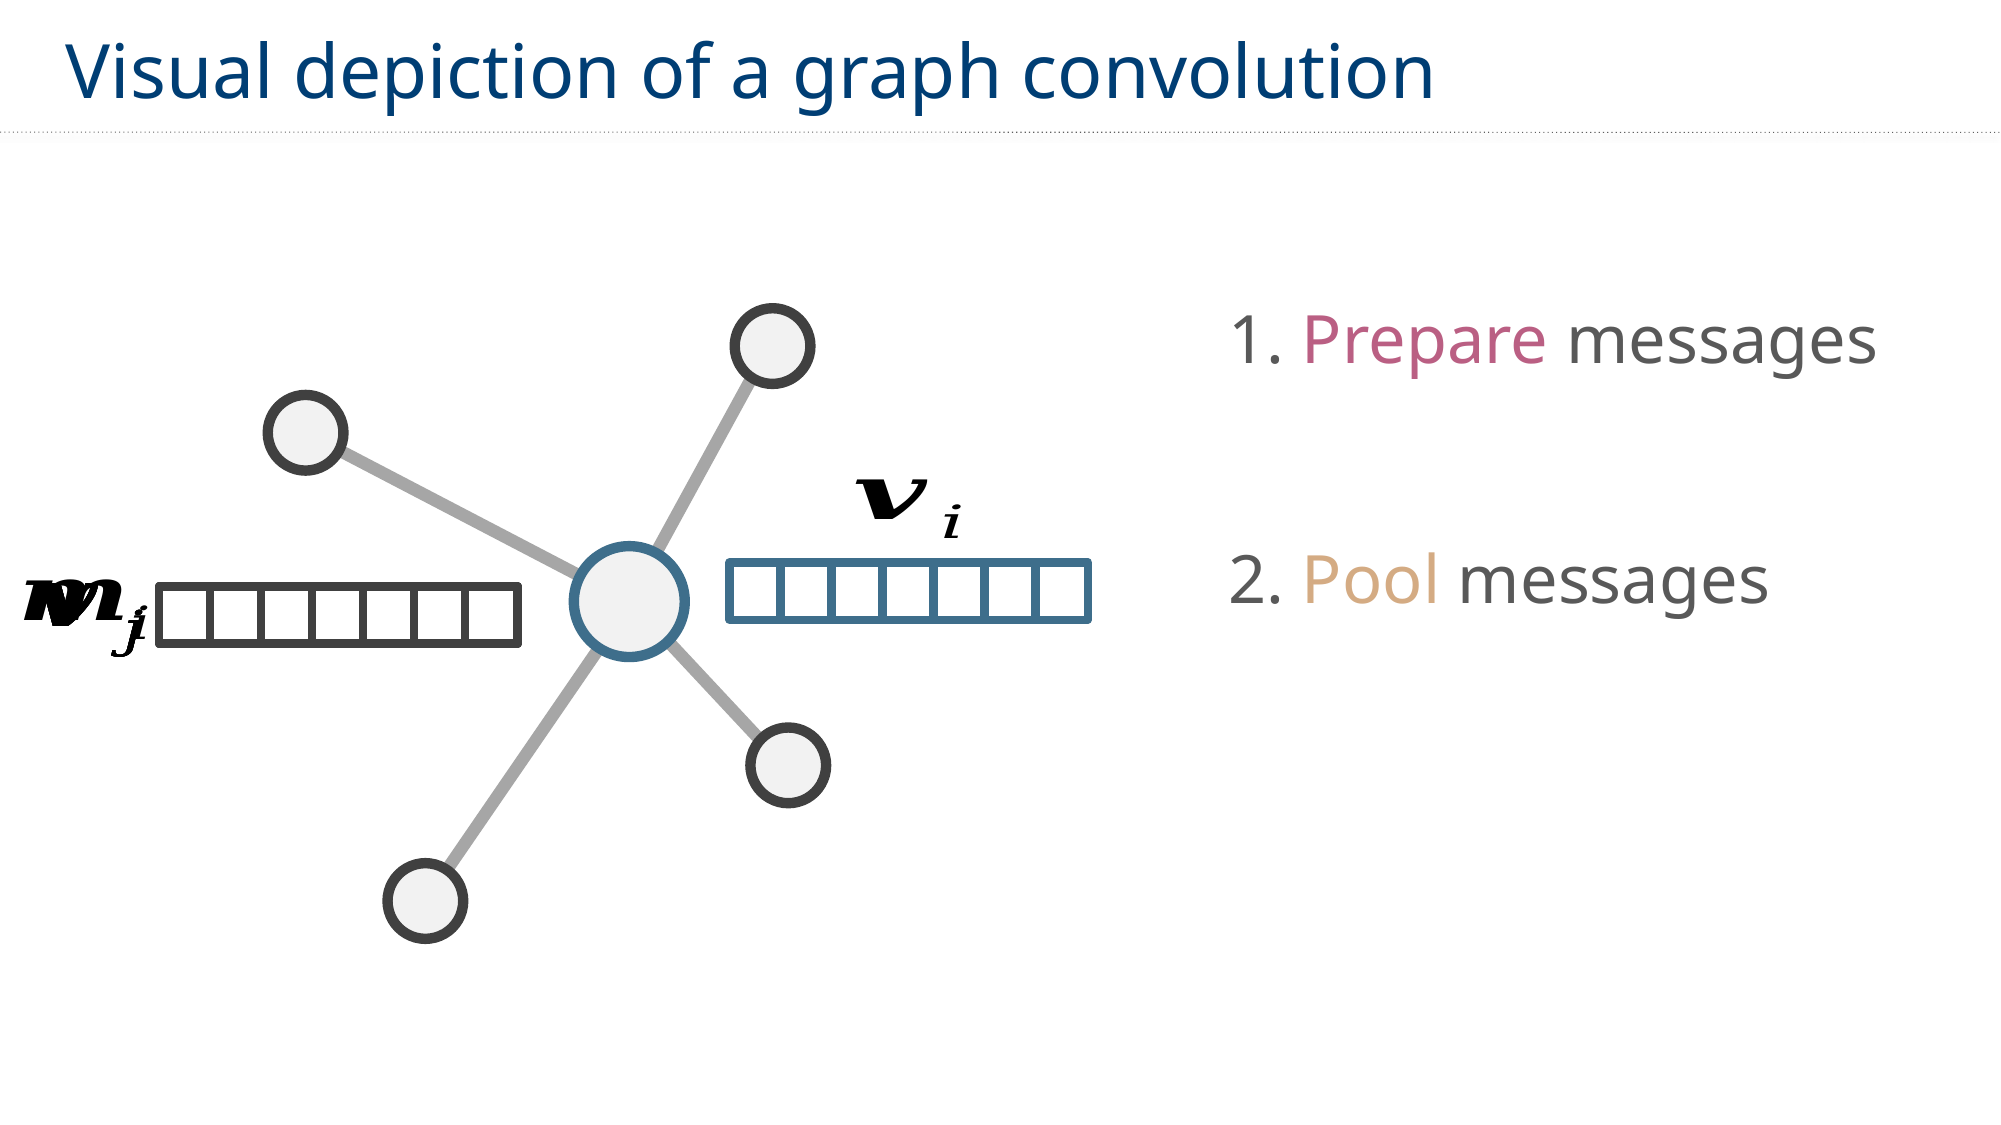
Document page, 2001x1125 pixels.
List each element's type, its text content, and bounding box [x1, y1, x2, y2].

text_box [629, 339, 773, 599]
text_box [425, 601, 632, 902]
text_box [267, 394, 344, 471]
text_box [159, 586, 518, 647]
text_box [753, 727, 827, 804]
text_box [729, 562, 1089, 623]
text_box [387, 863, 463, 939]
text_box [633, 601, 789, 771]
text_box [305, 432, 623, 600]
text_box 1. Prepare messages 2. Pool messages [1213, 289, 1985, 1026]
text_box Visual depiction of a graph convolution [50, 32, 1959, 106]
text_box [735, 308, 811, 384]
